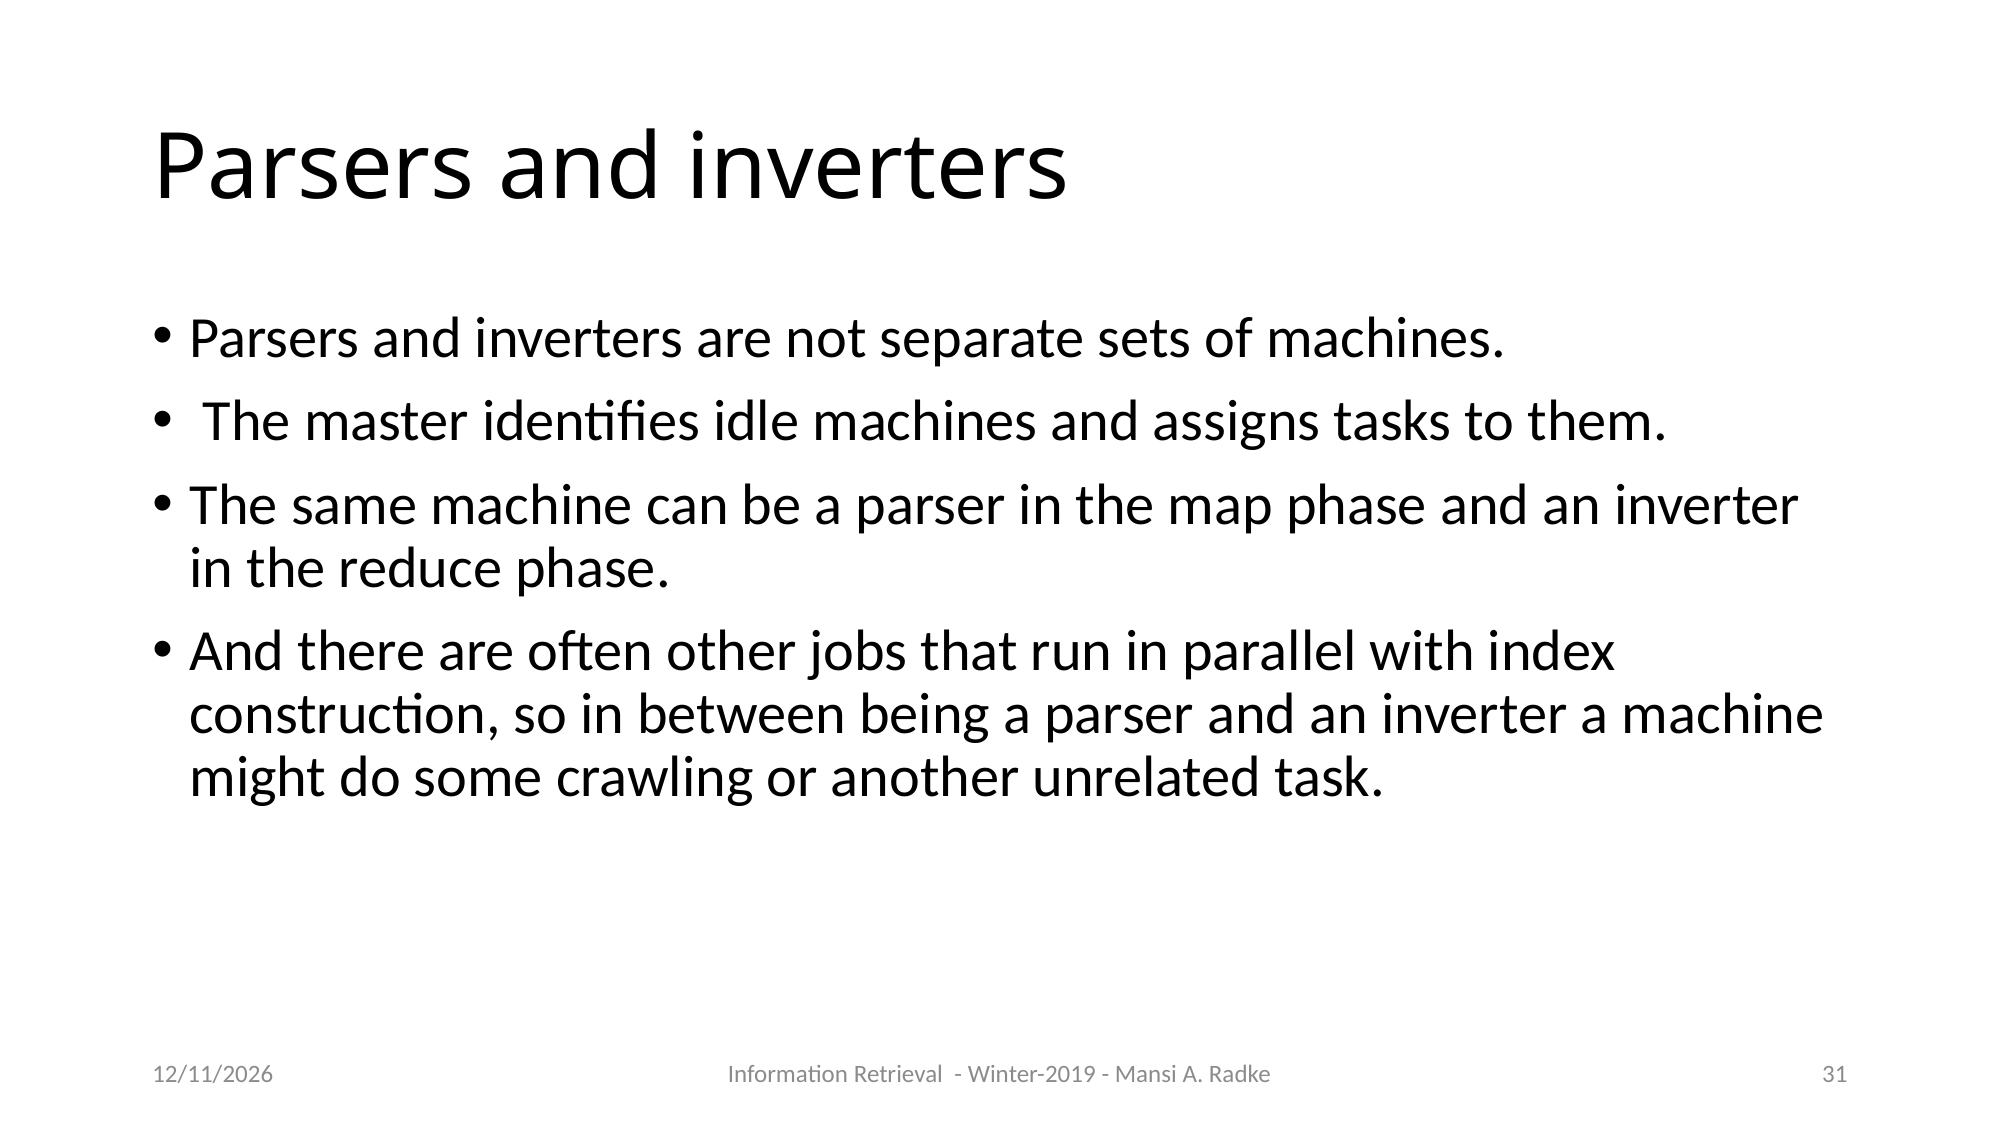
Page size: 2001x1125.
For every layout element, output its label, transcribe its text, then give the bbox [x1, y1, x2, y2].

text_box Information Retrieval - Winter-2019 - Mansi A. Radke [662, 1042, 1338, 1103]
text_box Parsers and inverters are not separate sets of machines. The master identifies idle machines and assigns tasks to them. The same machine can be a parser in the map phase and an inverter in the reduce phase. And there are often other jobs that run in parallel with index construction, so in between being a parser and an inverter a machine might do some crawling or another unrelated task. [137, 299, 1863, 1014]
text_box 09/10/2019 [137, 1042, 588, 1103]
text_box Parsers and inverters [137, 59, 1863, 278]
text_box 1 [1412, 1042, 1863, 1103]
